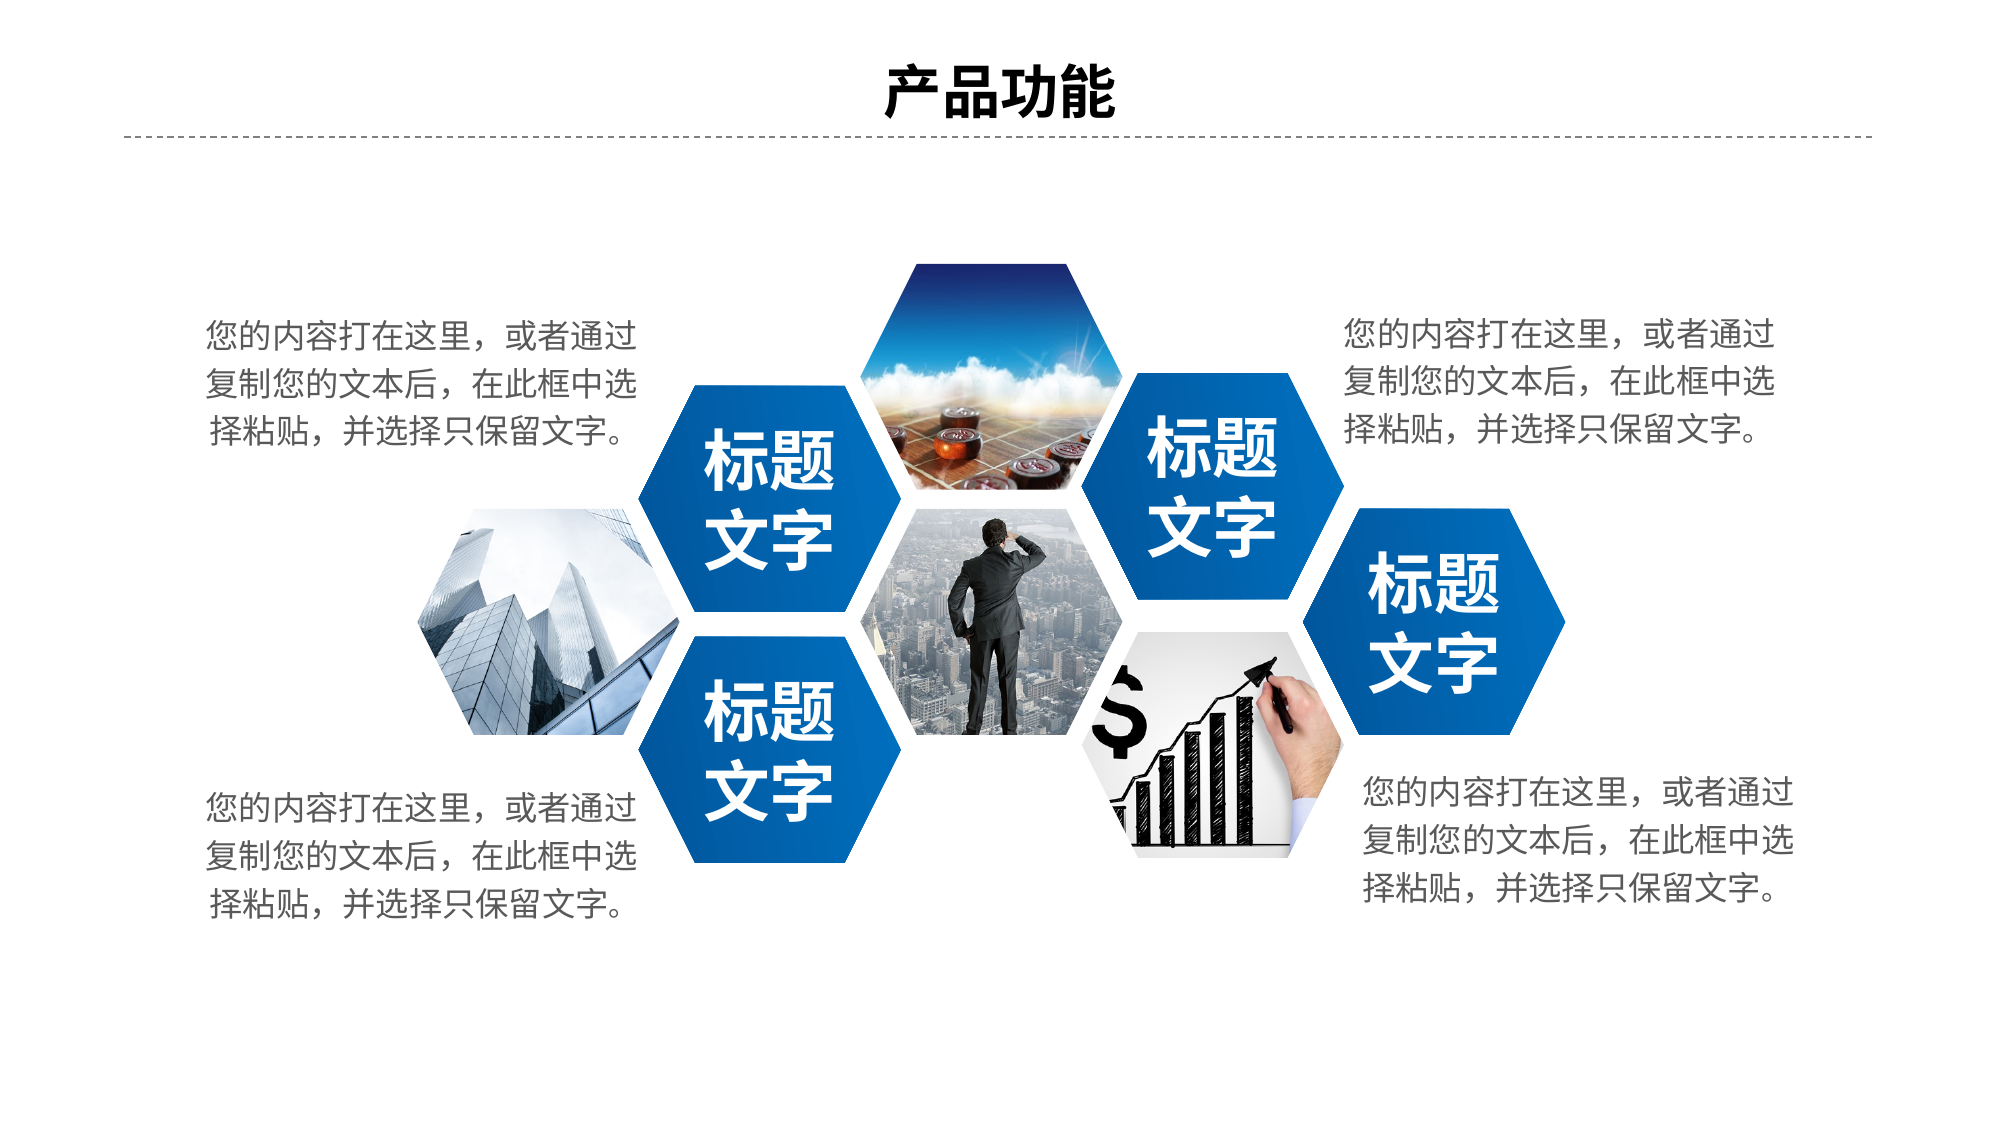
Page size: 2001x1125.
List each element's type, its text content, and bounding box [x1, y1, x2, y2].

text_box 您的内容打在这里，或者通过复制您的文本后，在此框中选择粘贴，并选择只保留文字。 [1362, 763, 1820, 908]
text_box 您的内容打在这里，或者通过复制您的文本后，在此框中选择粘贴，并选择只保留文字。 [181, 779, 638, 924]
text_box [417, 508, 680, 735]
text_box [1081, 632, 1344, 859]
text_box 您的内容打在这里，或者通过复制您的文本后，在此框中选择粘贴，并选择只保留文字。 [181, 306, 638, 451]
text_box 标题 文字 [638, 385, 902, 612]
text_box 产品功能 [586, 48, 1414, 133]
text_box 标题 文字 [638, 636, 902, 863]
text_box 您的内容打在这里，或者通过复制您的文本后，在此框中选择粘贴，并选择只保留文字。 [1344, 304, 1801, 449]
text_box 标题 文字 [1081, 373, 1344, 600]
text_box 标题 文字 [1303, 508, 1566, 735]
text_box [860, 508, 1123, 735]
text_box [860, 263, 1123, 490]
